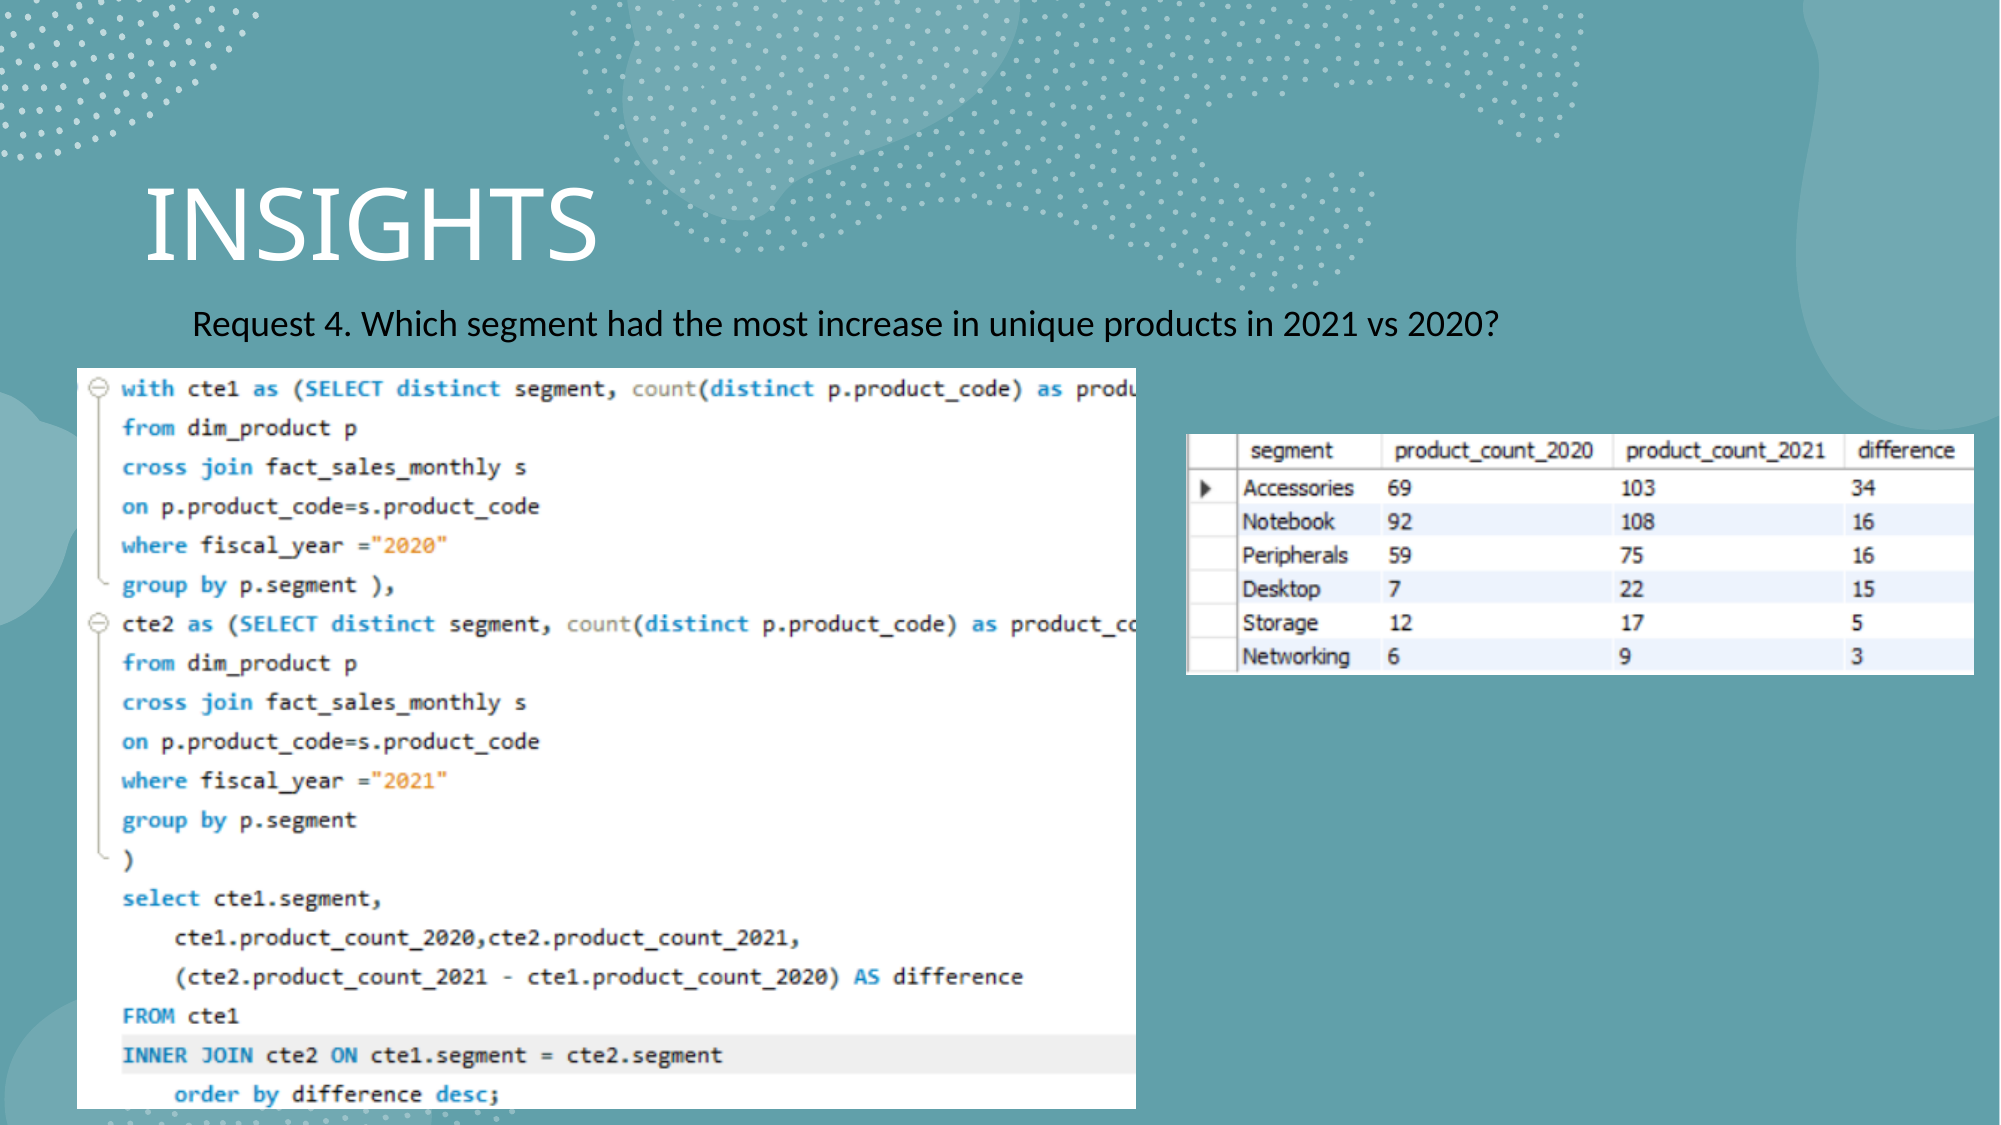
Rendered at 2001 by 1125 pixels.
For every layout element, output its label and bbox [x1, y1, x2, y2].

picture [1186, 434, 1975, 675]
text_box [0, 0, 2000, 1125]
picture [77, 368, 1136, 1109]
